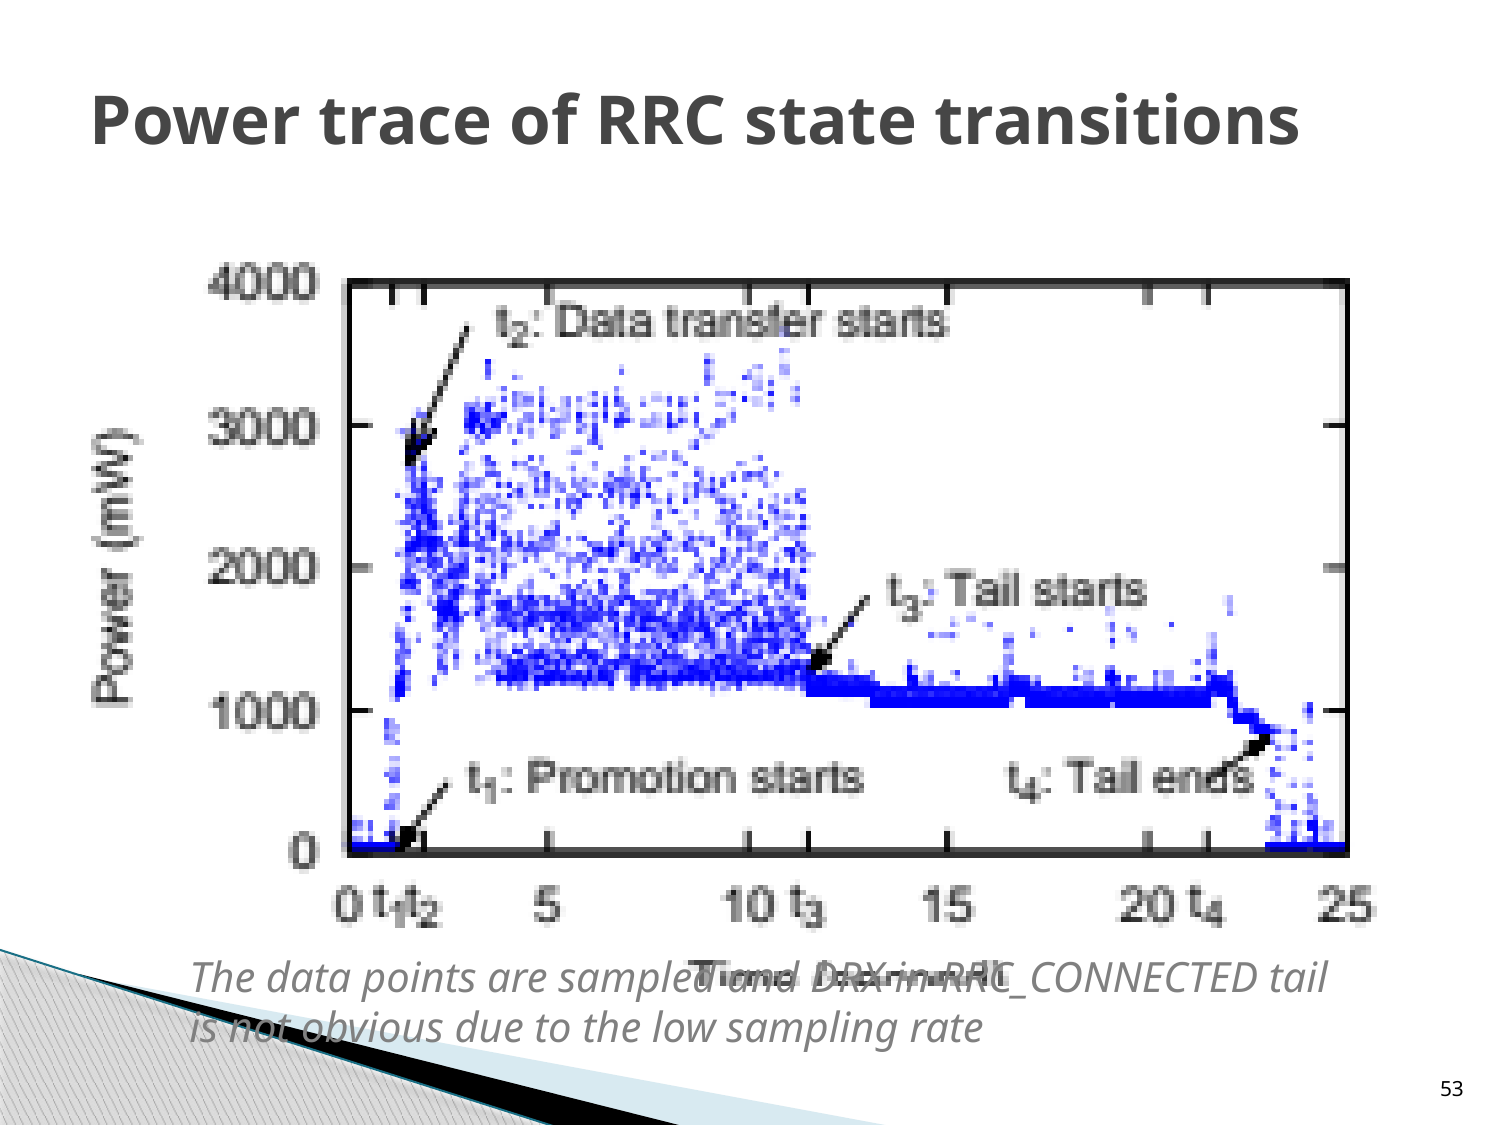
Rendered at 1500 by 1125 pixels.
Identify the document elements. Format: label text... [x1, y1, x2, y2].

text_box The data points are sampled and DRX in RRC_CONNECTED tail is not obvious due to the low sampling rate [174, 998, 1355, 1059]
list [74, 242, 1426, 986]
title Power trace of RRC state transitions [75, 45, 1425, 192]
slide_number 53 [1418, 1051, 1479, 1112]
